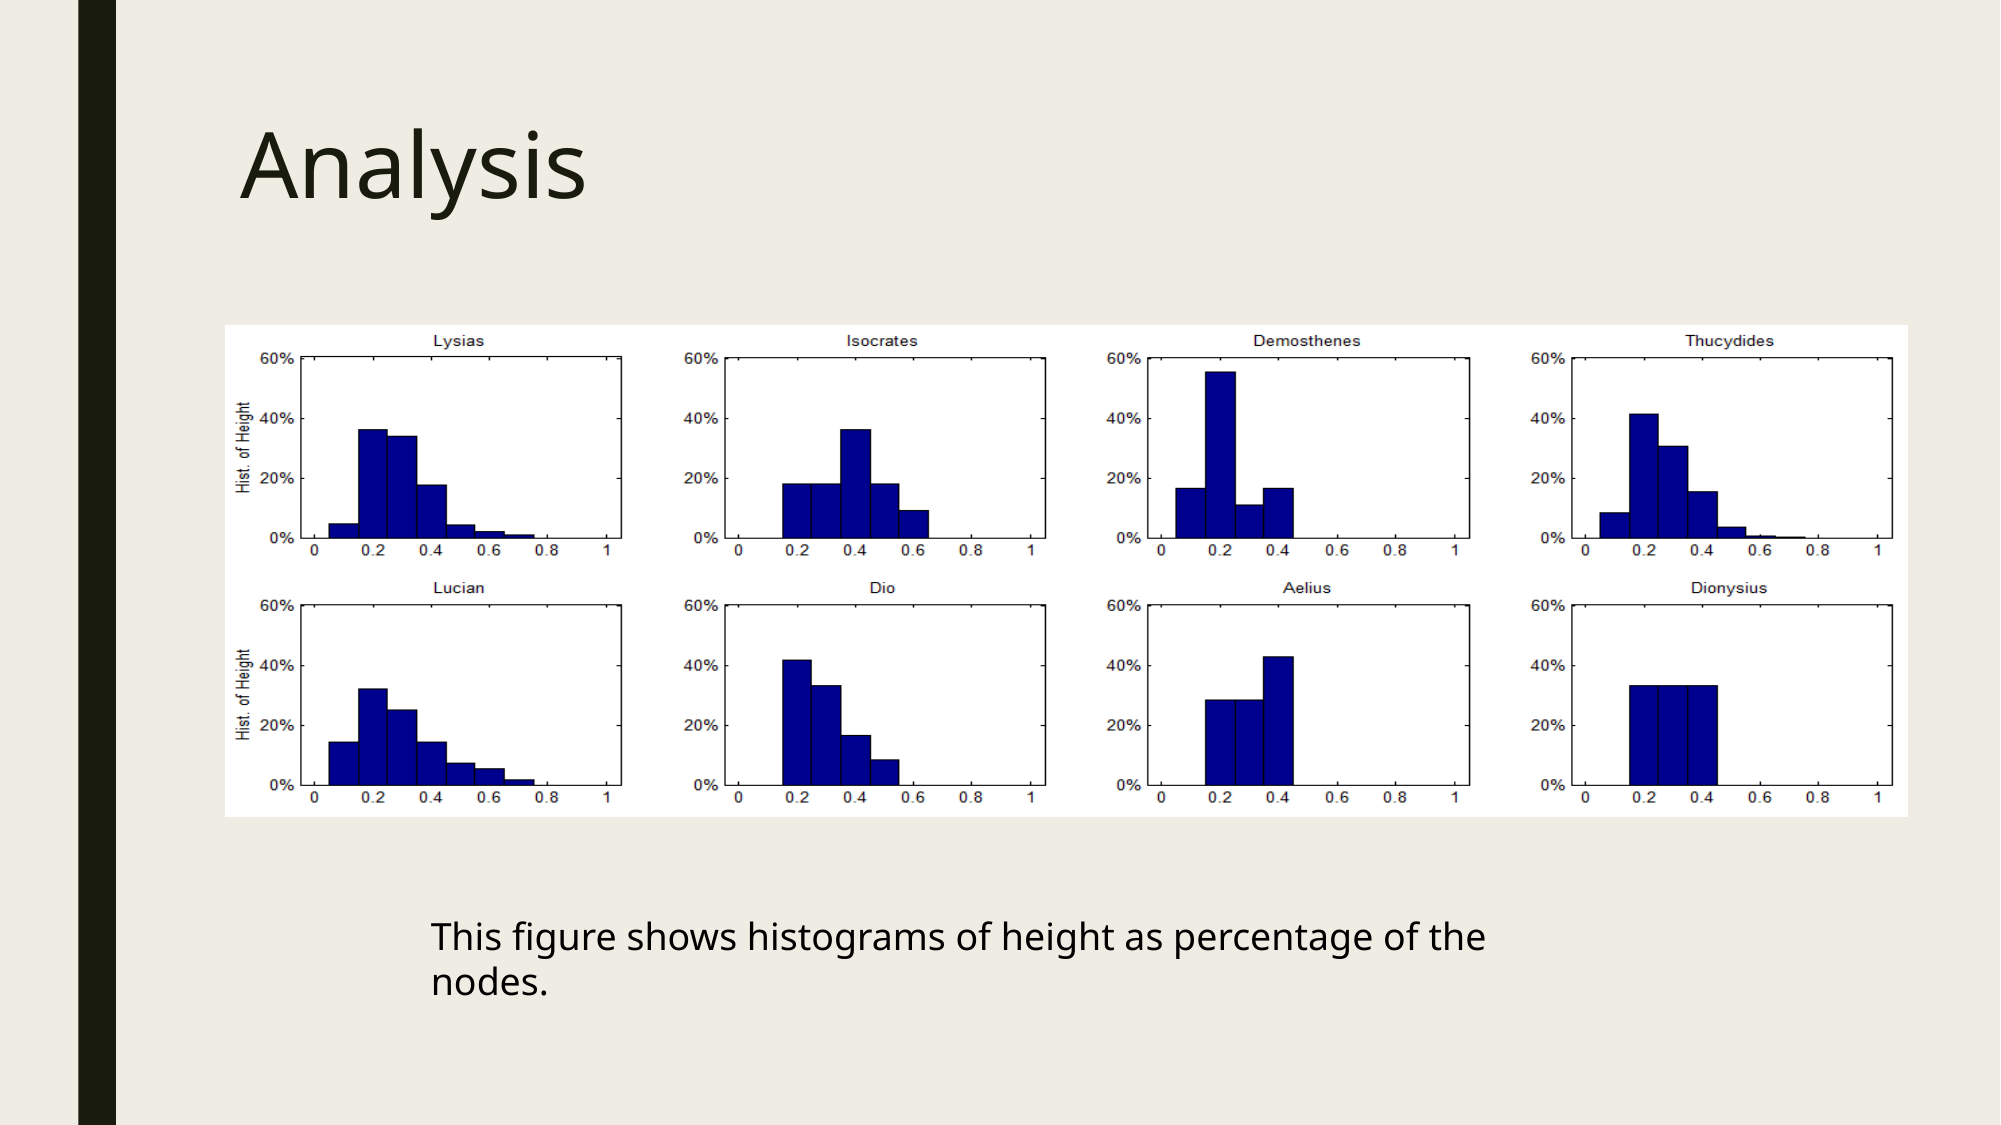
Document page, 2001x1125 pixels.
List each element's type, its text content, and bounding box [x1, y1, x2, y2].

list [224, 179, 1908, 963]
title Analysis [225, 112, 1800, 179]
text_box This figure shows histograms of height as percentage of the nodes. [416, 963, 1589, 1010]
